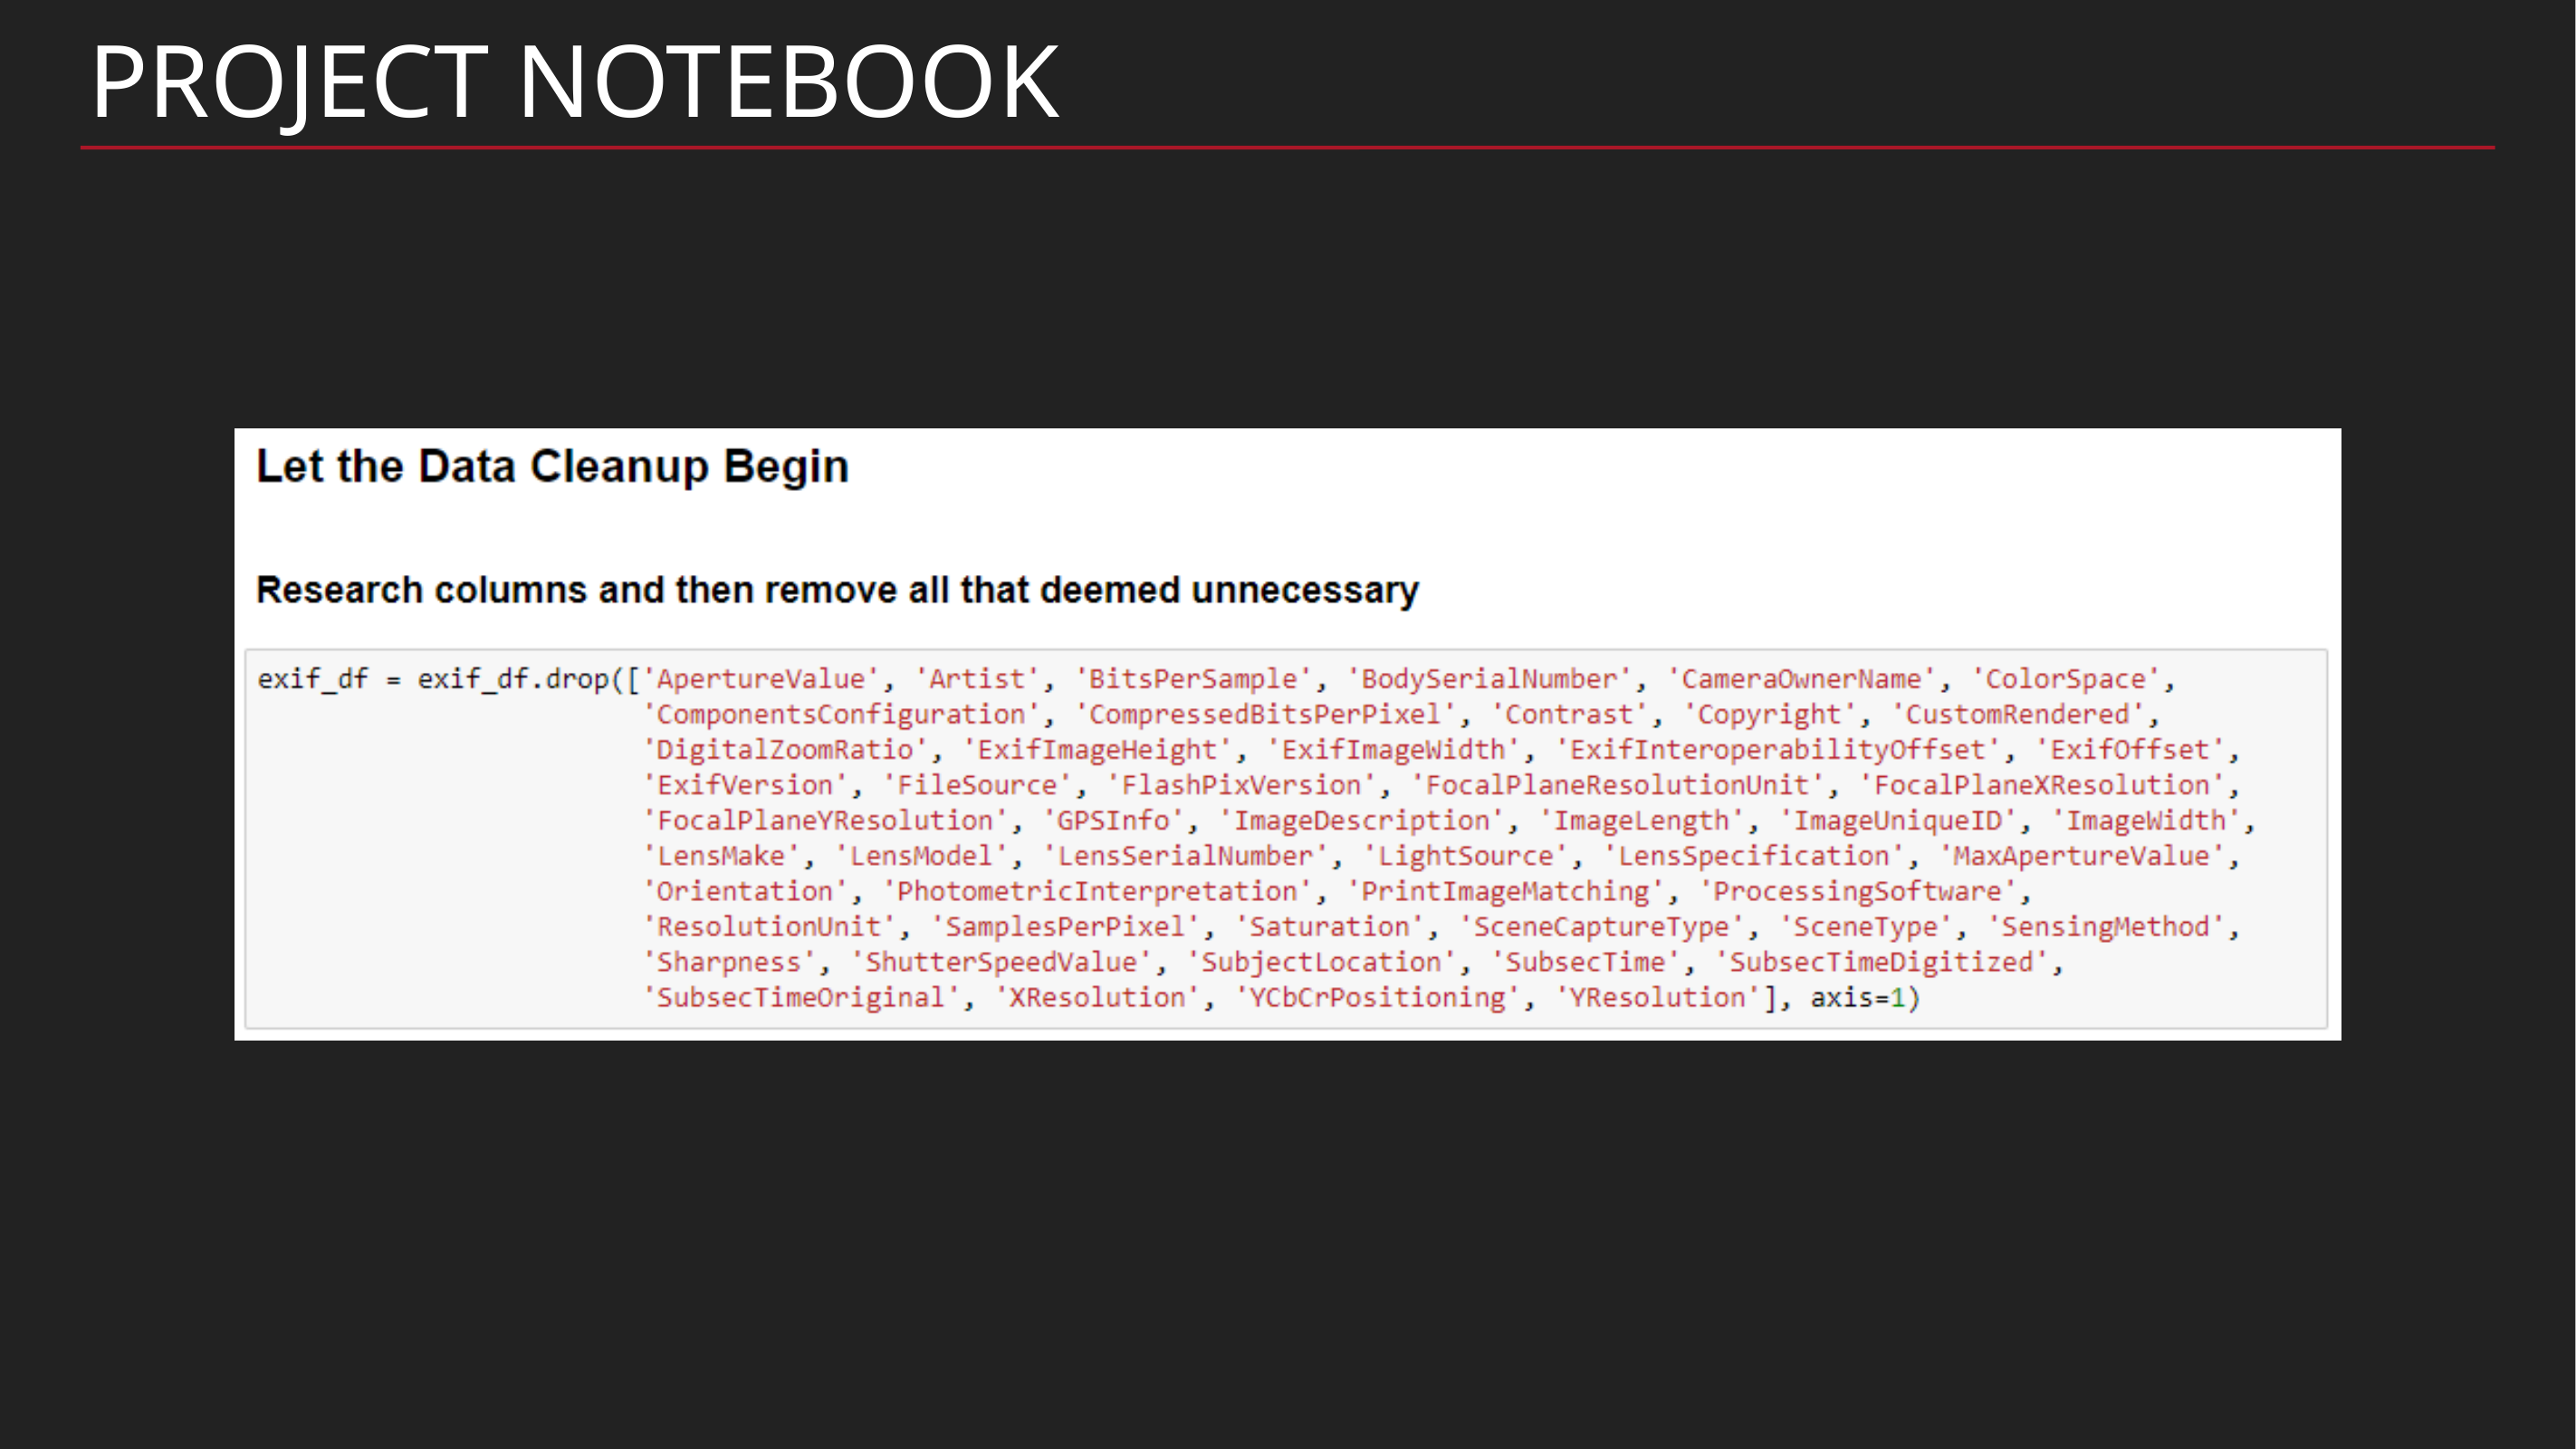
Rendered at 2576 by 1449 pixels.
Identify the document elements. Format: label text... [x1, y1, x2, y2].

picture [235, 428, 2341, 1041]
title Project Notebook [80, 33, 2496, 146]
